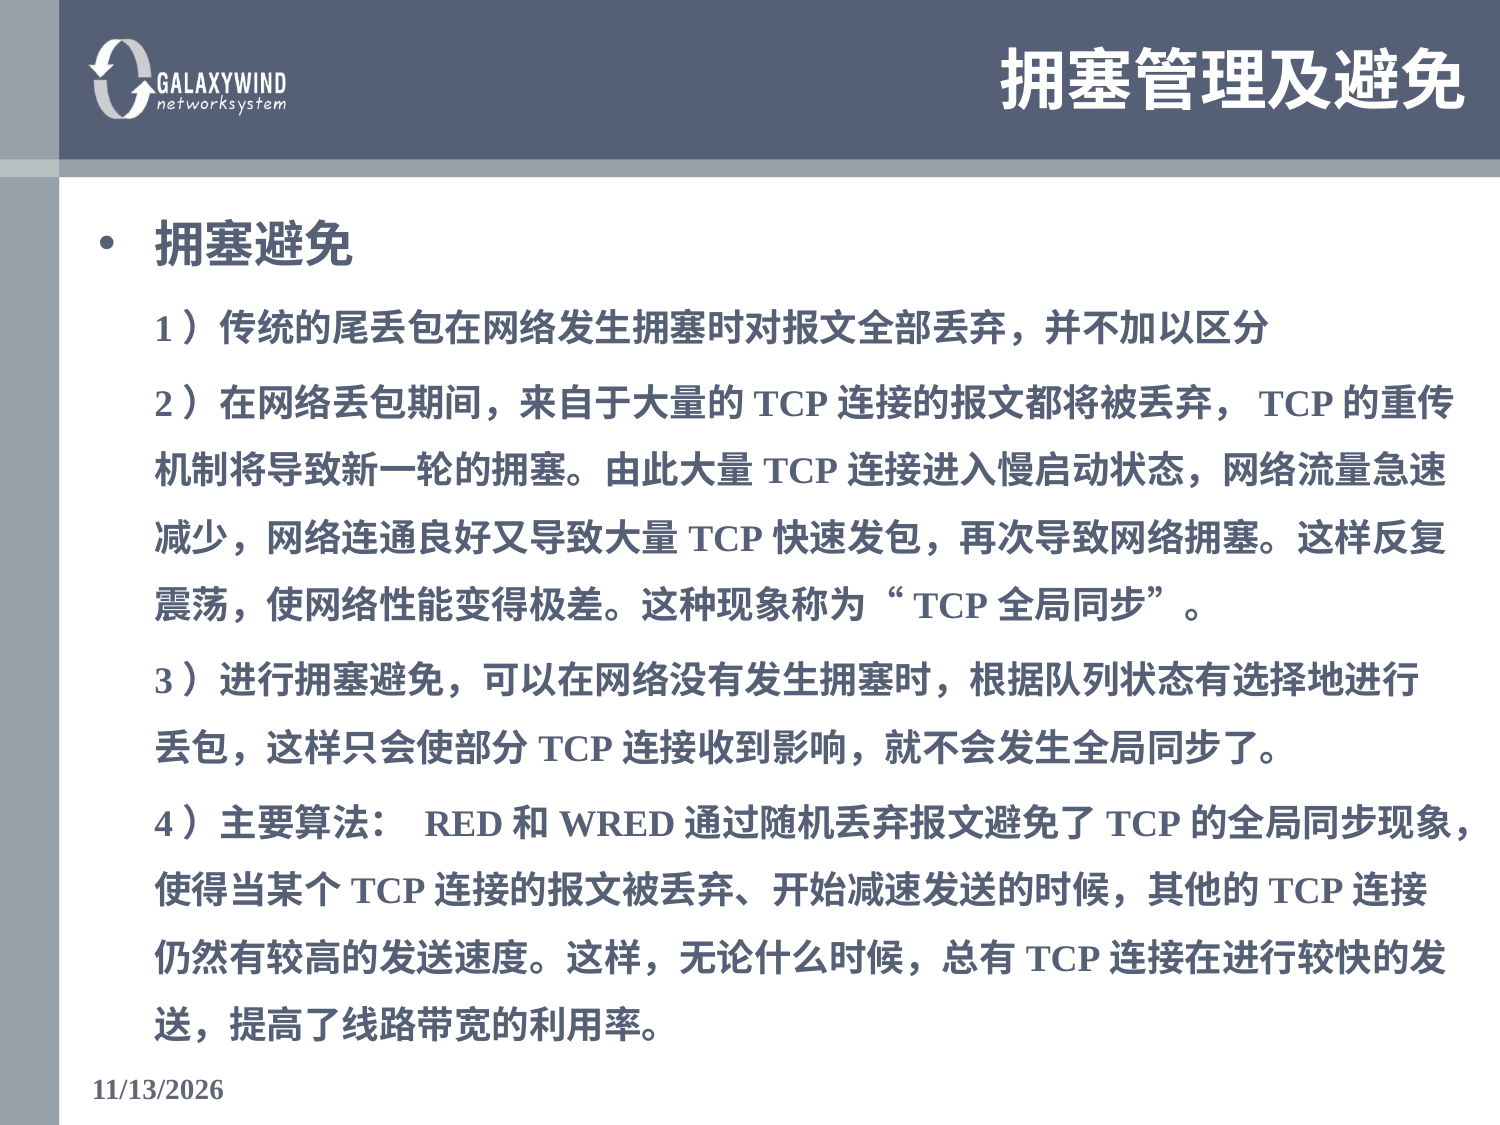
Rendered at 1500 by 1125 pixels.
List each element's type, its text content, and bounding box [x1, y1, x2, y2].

title 拥塞管理及避免 [324, 18, 1483, 138]
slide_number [76, 1070, 314, 1107]
picture [88, 37, 289, 120]
text_box 拥塞避免 1）传统的尾丢包在网络发生拥塞时对报文全部丢弃，并不加以区分 2）在网络丢包期间，来自于大量的TCP连接的报文都将被丢弃，TCP的重传机制将导致新一轮的拥塞。由此大量TCP连接进入慢启动状态，网络流量急速减少，网络连通良好又导致大量TCP快速发包，再次导致网络拥塞。这样反复震荡，使网络性能变得极差。这种现象称为“TCP全局同步”。 3）进行拥塞避免，可以在网络没有发生拥塞时，根据队列状态有选择地进行丢包，这样只会使部分TCP连接收到影响，就不会发生全局同步了。 4）主要算法： RED和WRED通过随机丢弃报文避免了TCP的全局同步现象，使得当某个TCP连接的报文被丢弃、开始减速发送的时候，其他的TCP连接仍然有较高的发送速度。这样，无论什么时候，总有TCP连接在进行较快的发送，提高了线路带宽的利用率。 [83, 174, 1471, 1043]
